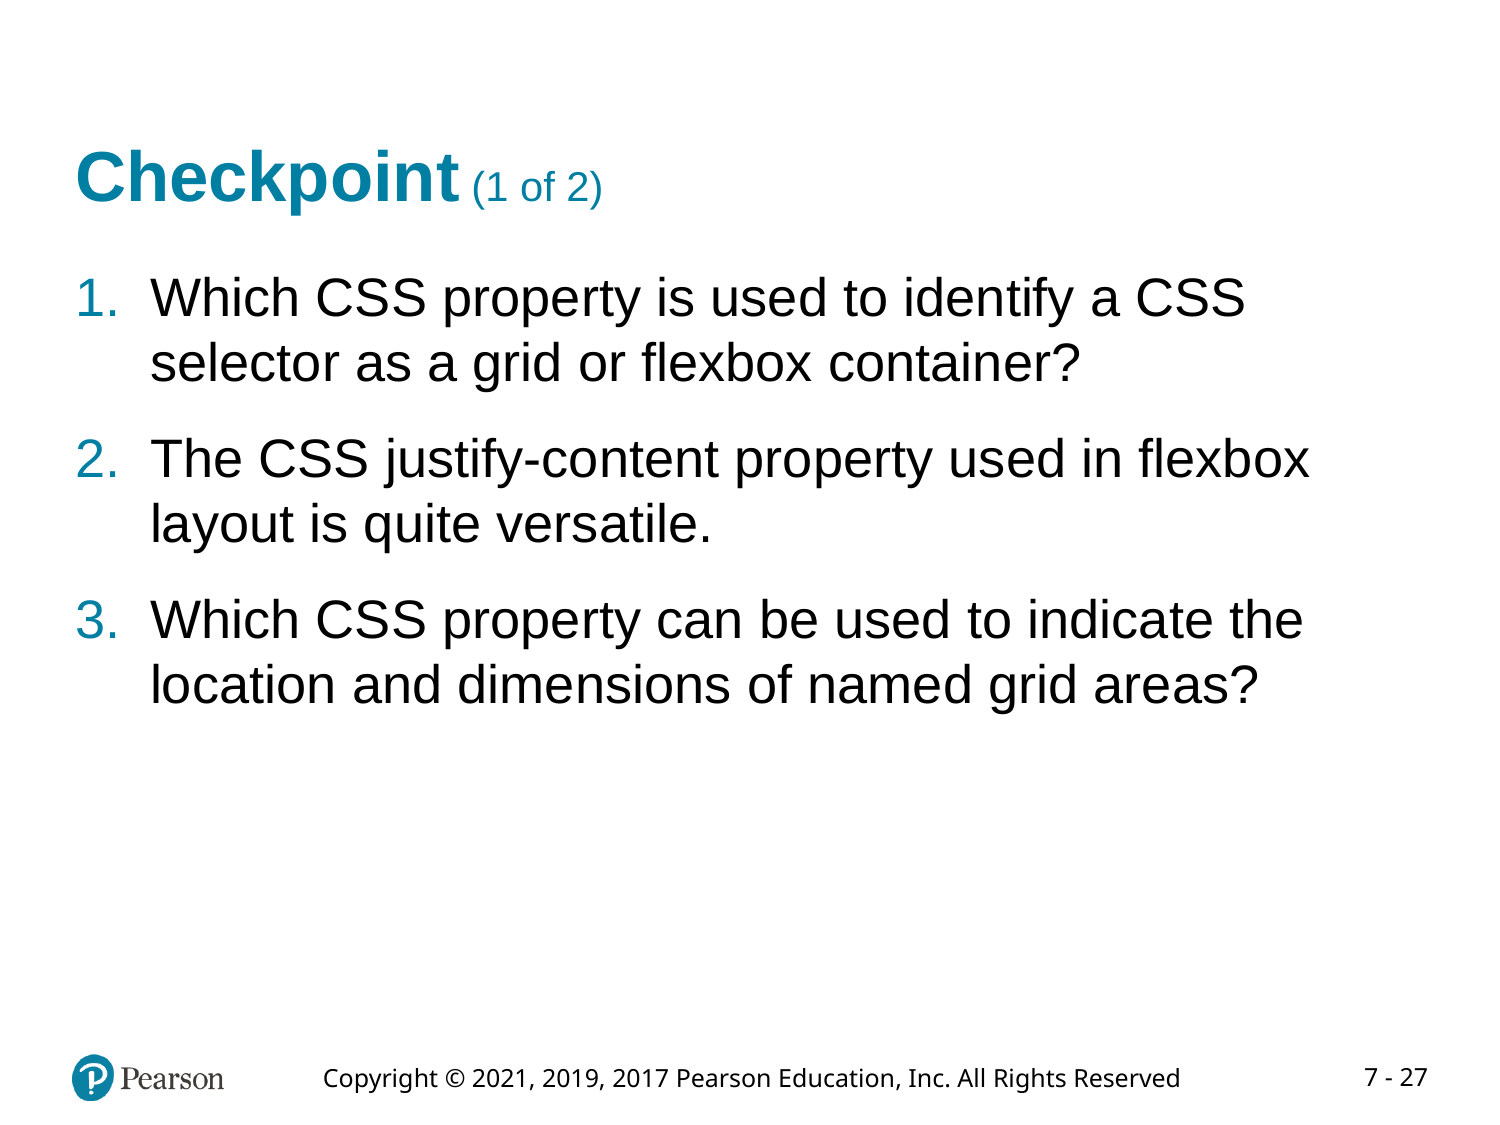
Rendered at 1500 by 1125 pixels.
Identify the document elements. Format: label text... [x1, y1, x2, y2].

picture [72, 1087, 83, 1101]
picture [81, 1064, 107, 1089]
list Which CSS property is used to identify a CSS selector as a grid or flexbox container? The CSS justify-content property used in flexbox layout is quite versatile. Which CSS property can be used to indicate the location and dimensions of named grid areas? [75, 262, 1425, 1050]
title Checkpoint (1 of 2) [75, 35, 1425, 216]
picture [99, 1054, 224, 1101]
picture [72, 1054, 89, 1072]
